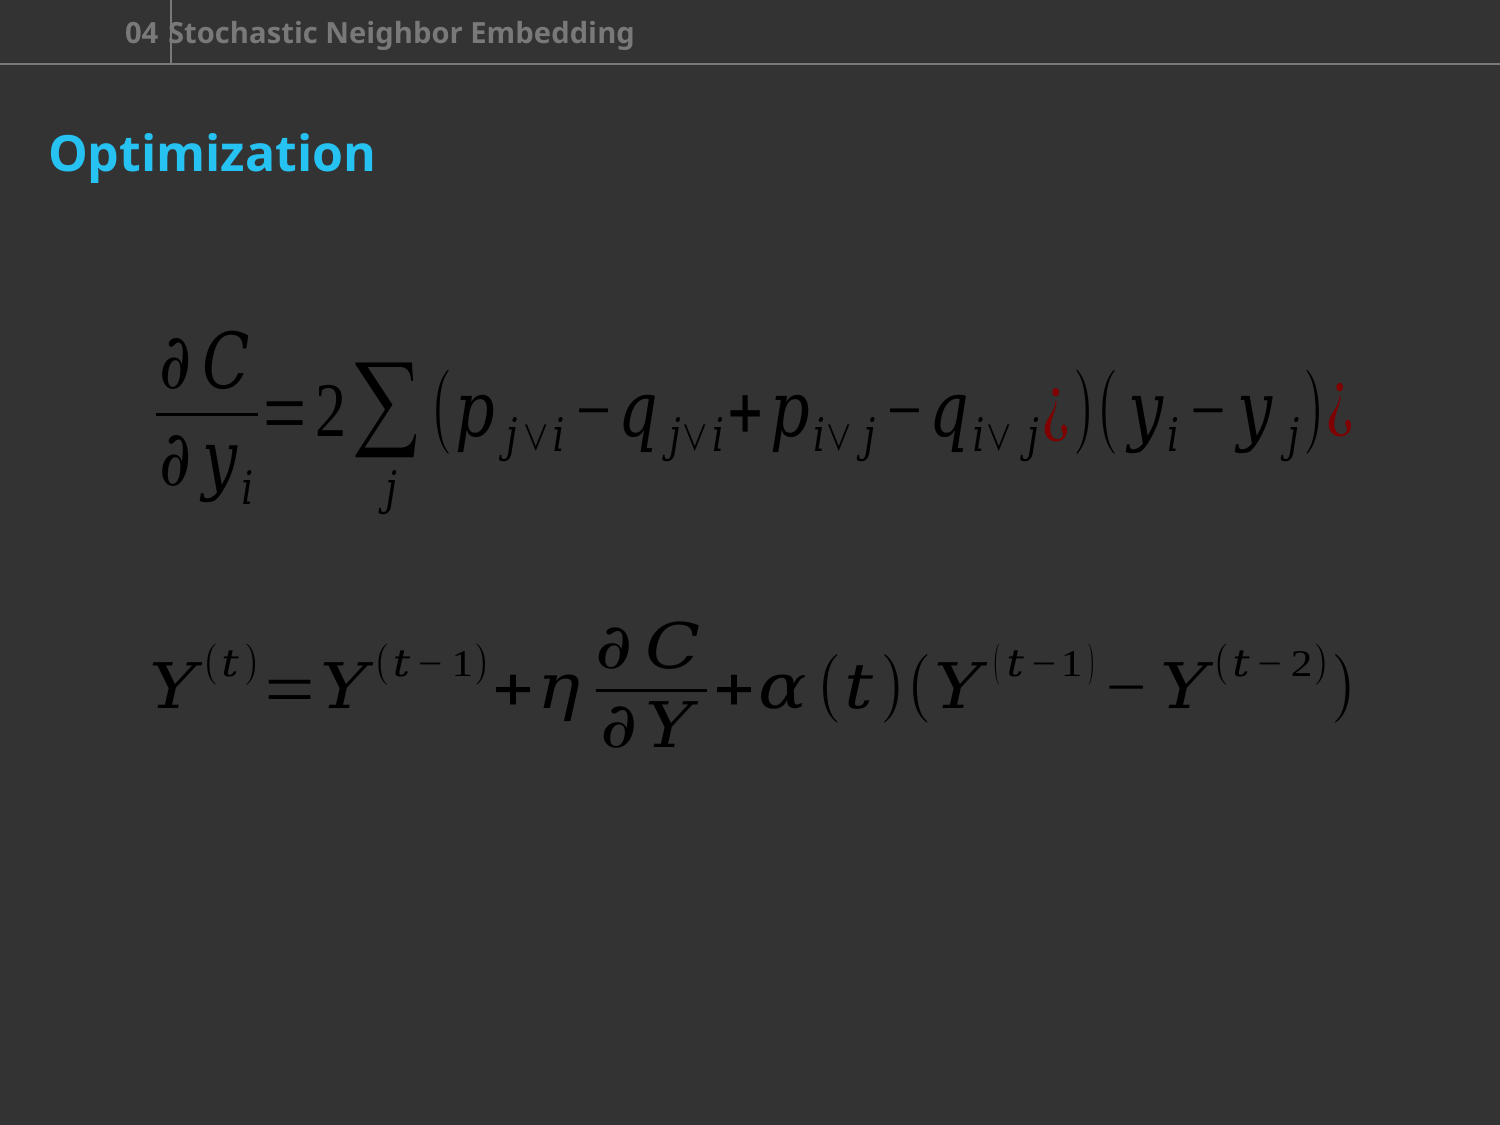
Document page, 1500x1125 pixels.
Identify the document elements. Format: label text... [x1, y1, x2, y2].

text_box Optimization [33, 113, 392, 189]
